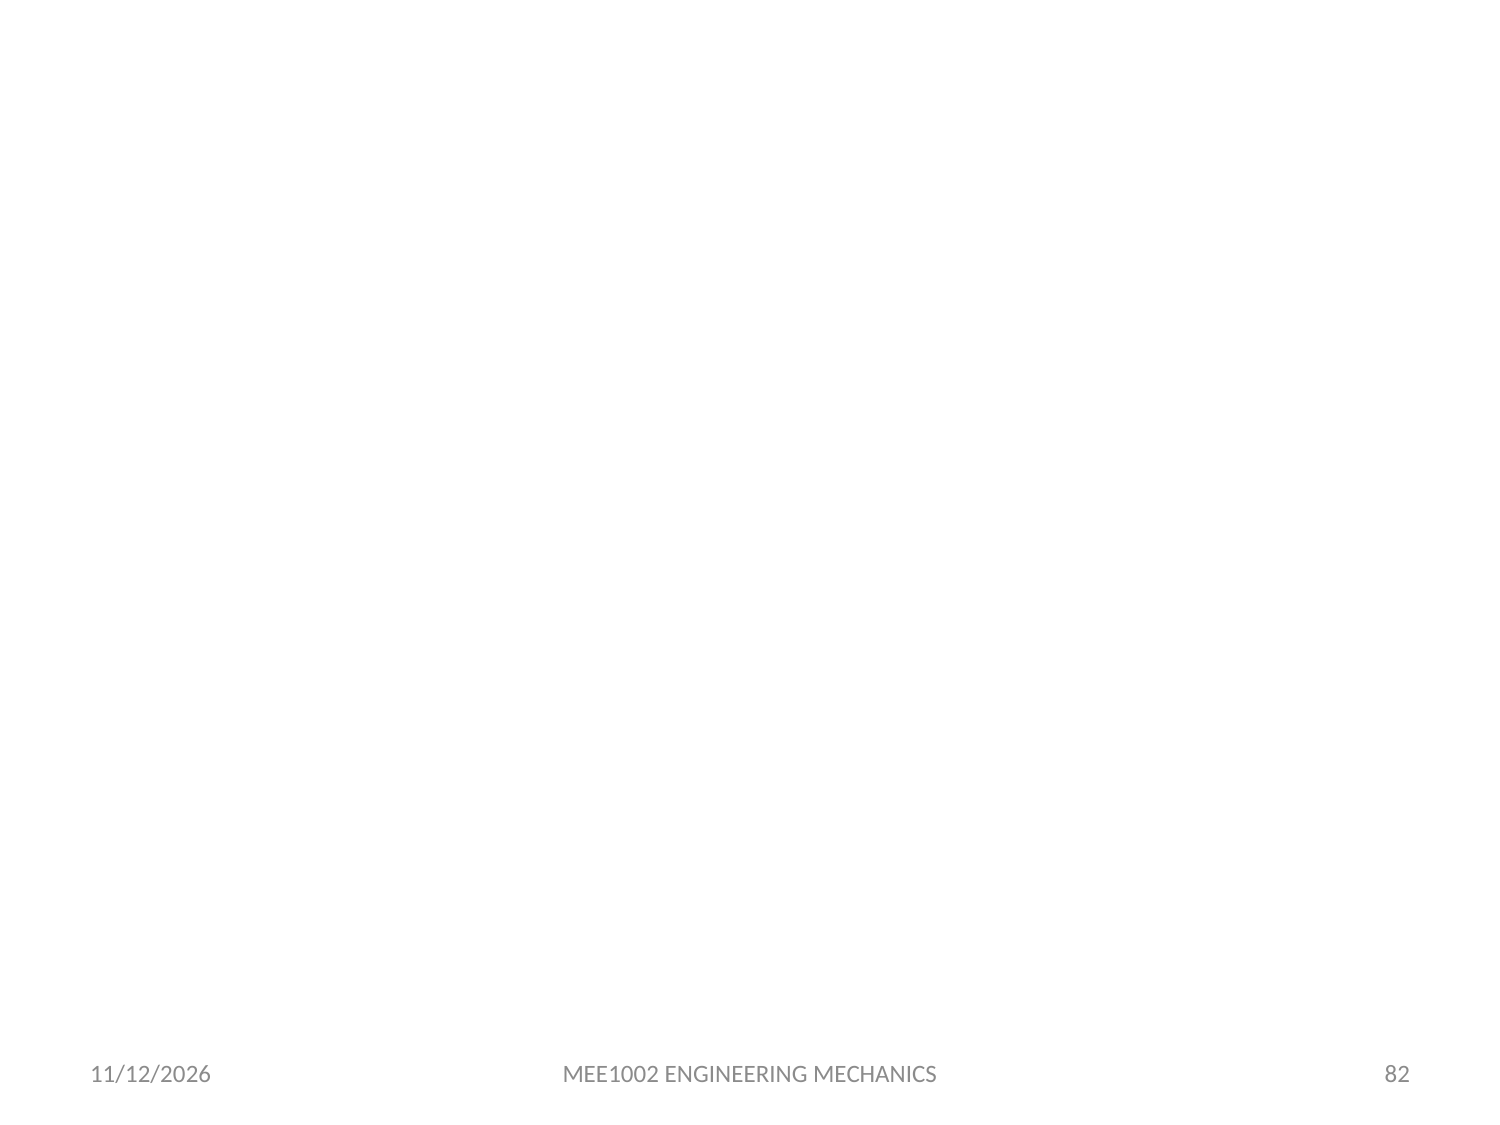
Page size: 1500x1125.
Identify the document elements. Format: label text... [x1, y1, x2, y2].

slide_number 16-Jun-22 [75, 1042, 425, 1103]
footer MEE1002 ENGINEERING MECHANICS [512, 1042, 988, 1103]
slide_number 82 [1074, 1042, 1425, 1103]
